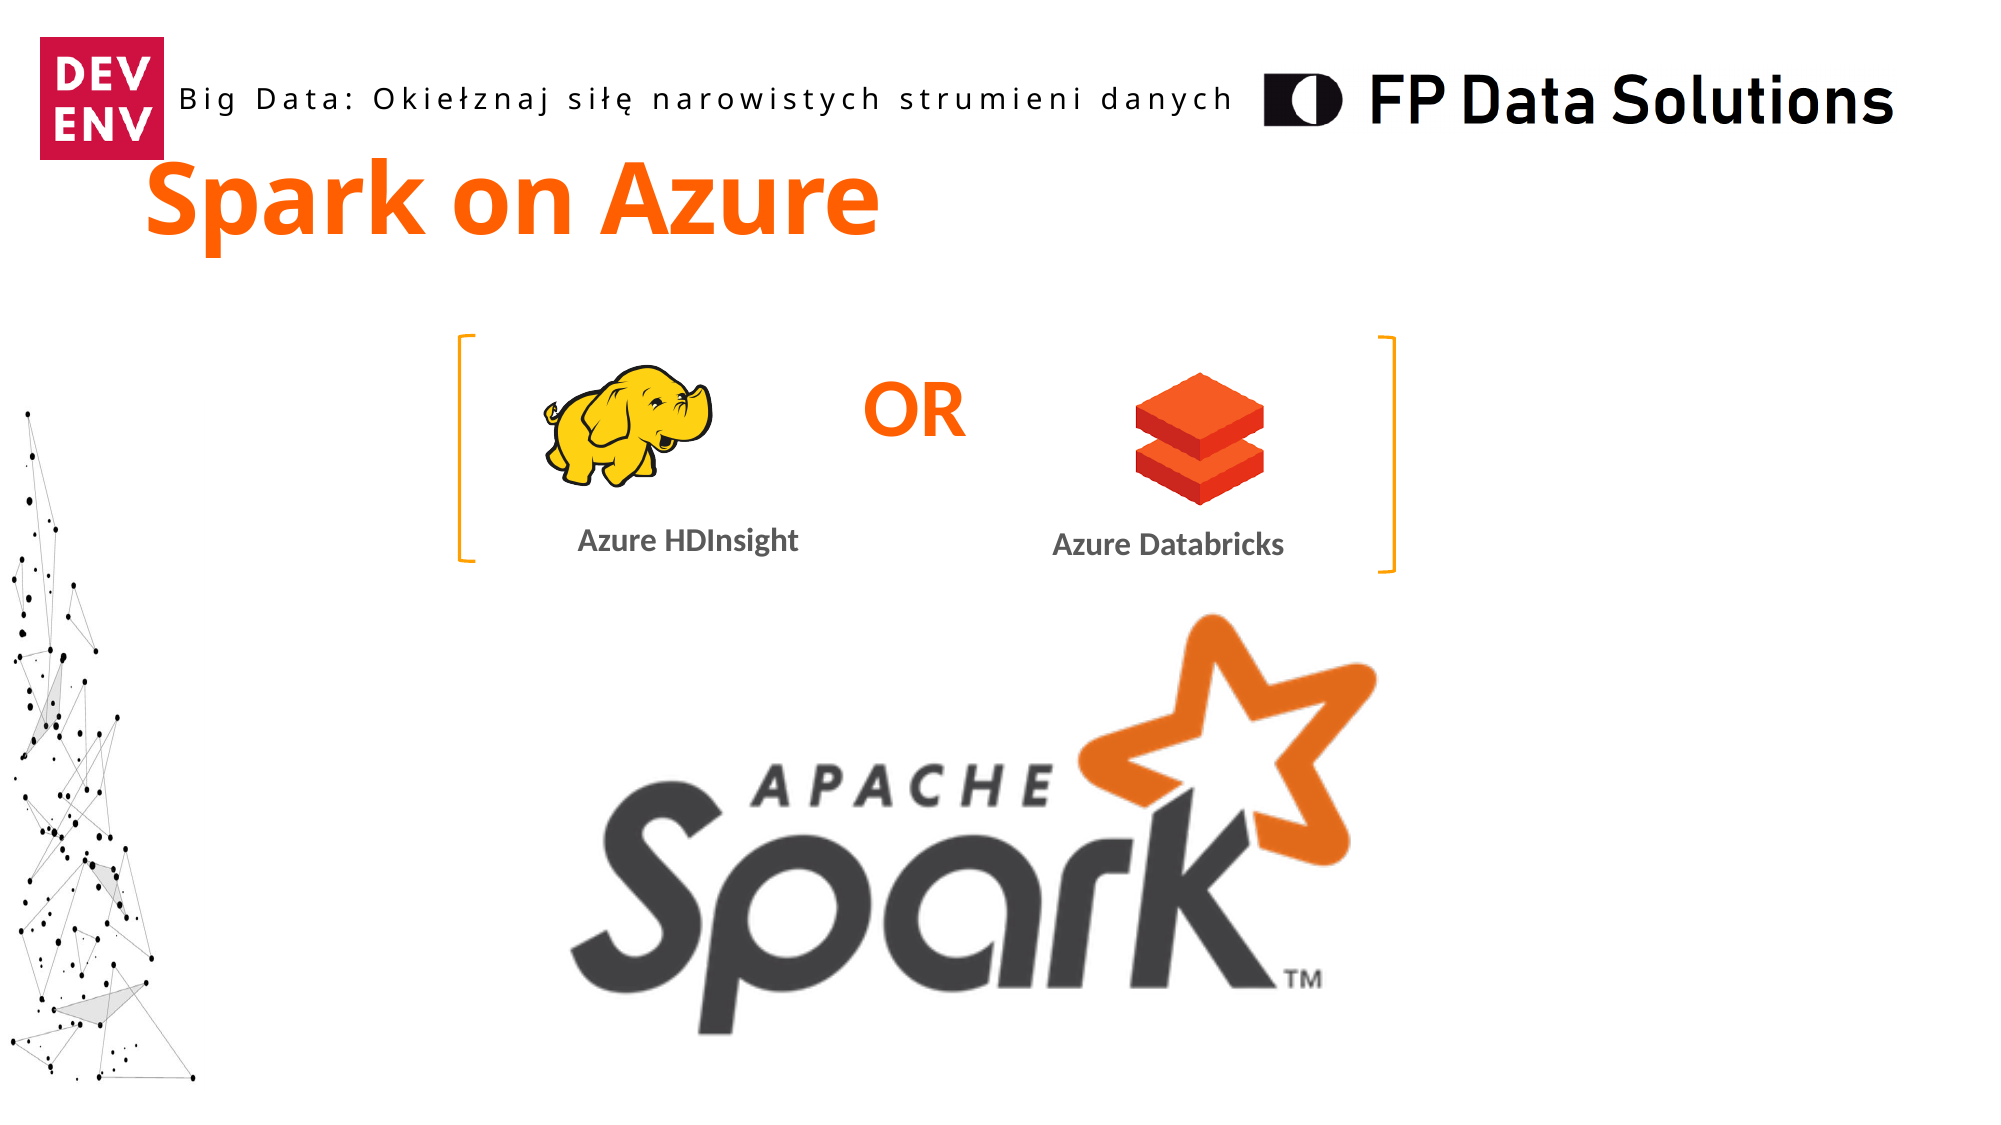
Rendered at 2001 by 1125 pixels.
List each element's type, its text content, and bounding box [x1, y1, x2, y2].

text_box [459, 335, 1395, 590]
picture [1257, 64, 1898, 133]
picture [567, 611, 1379, 1043]
picture [40, 37, 164, 160]
text_box Spark on Azure [129, 140, 1493, 298]
picture [0, 398, 205, 1093]
